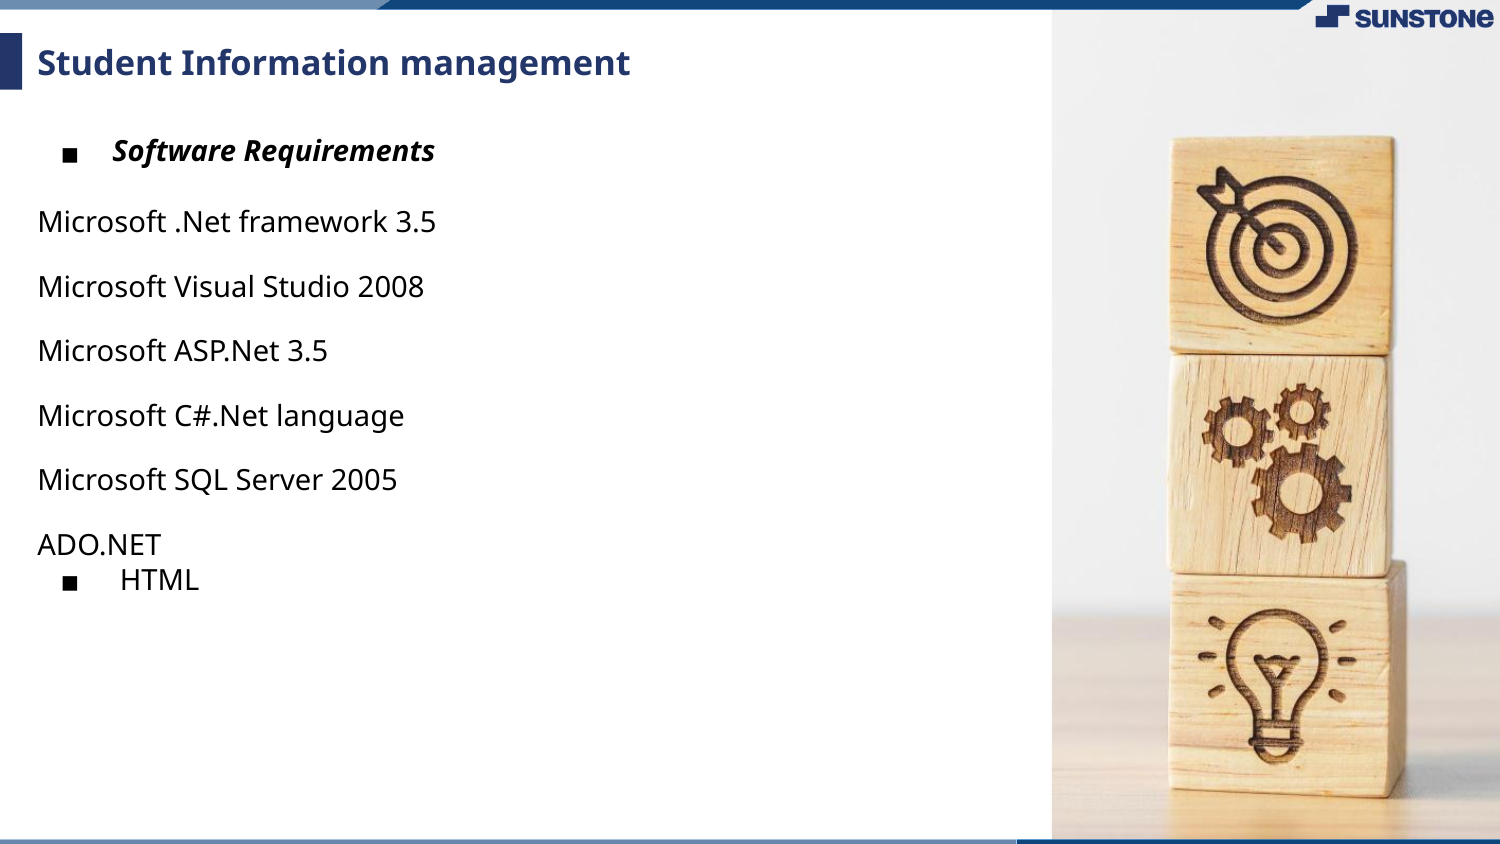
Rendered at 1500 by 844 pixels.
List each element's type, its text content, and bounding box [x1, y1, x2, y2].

list Software Requirements [22, 124, 750, 181]
picture [0, 0, 1500, 844]
list Microsoft .Net framework 3.5 Microsoft Visual Studio 2008 Microsoft ASP.Net 3.5 Microsoft C#.Net language Microsoft SQL Server 2005 ADO.NET HTML [22, 195, 996, 769]
title Student Information management [22, 33, 1316, 90]
